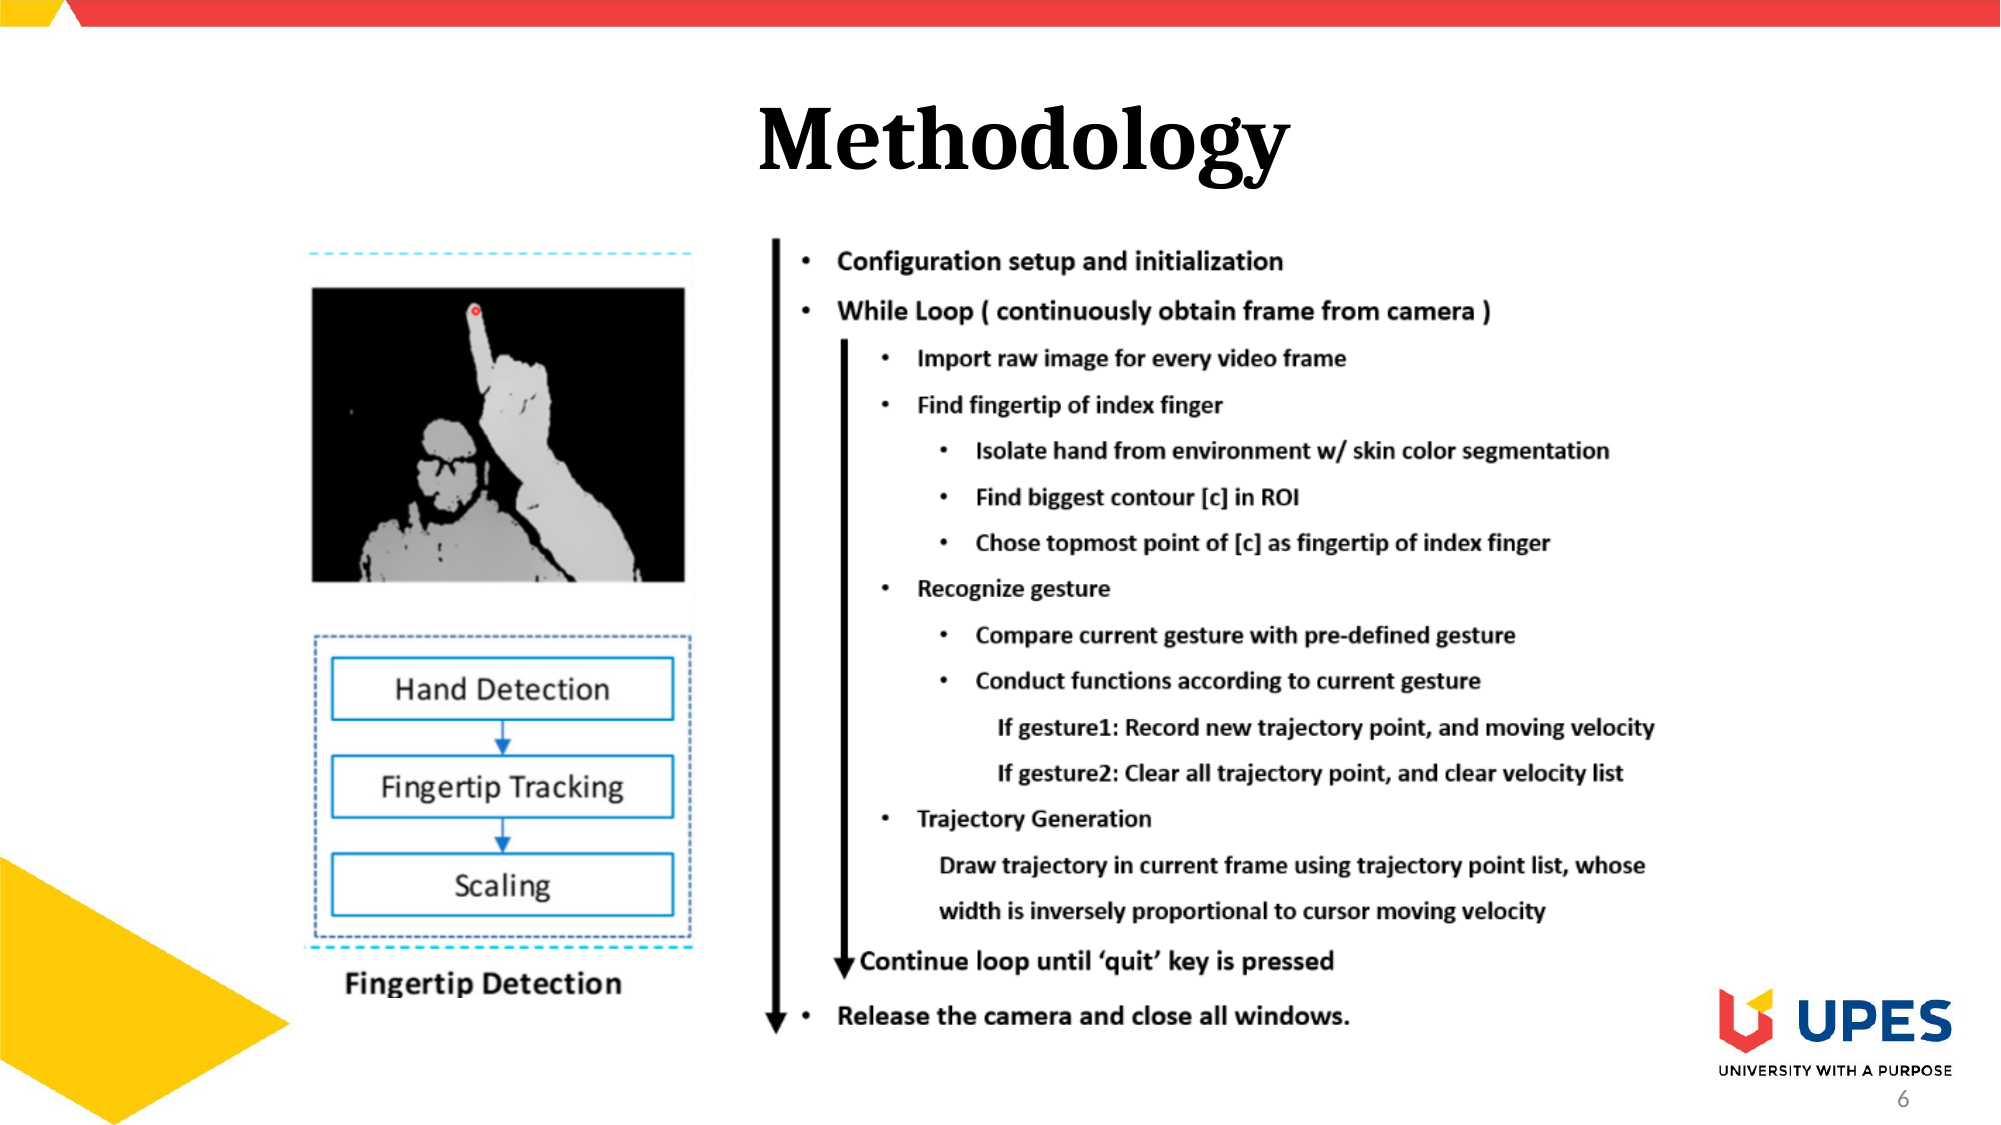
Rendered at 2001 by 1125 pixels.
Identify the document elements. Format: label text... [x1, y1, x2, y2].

picture [0, 0, 2001, 1125]
title Methodology [125, 38, 1925, 227]
